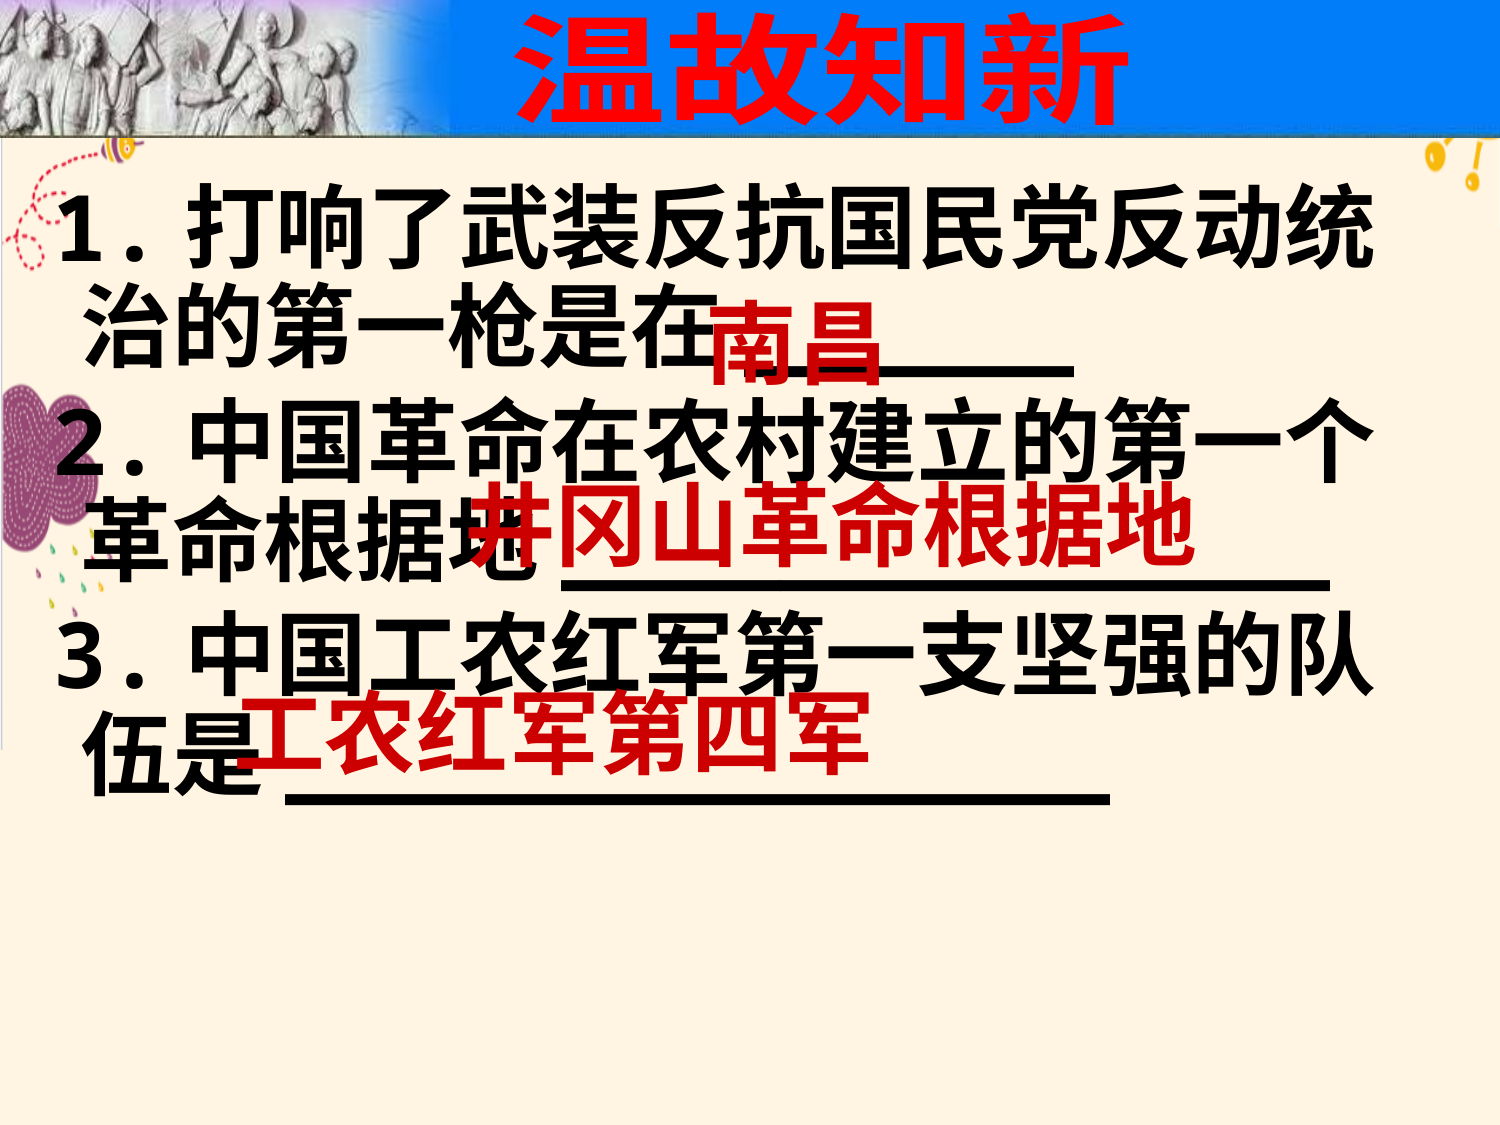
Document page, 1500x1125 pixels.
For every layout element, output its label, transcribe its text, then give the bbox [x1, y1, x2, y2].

list 1.打响了武装反抗国民党反动统治的第一枪是在______ 2.中国革命在农村建立的第一个革命根据地______________ 3.中国工农红军第一支坚强的队伍是_______________ [37, 174, 1475, 918]
text_box 南昌 [690, 278, 1029, 404]
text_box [0, 0, 1500, 138]
text_box 工农红军第四军 [218, 668, 894, 794]
text_box 井冈山革命根据地 [449, 460, 1270, 585]
picture [0, 138, 1500, 1125]
